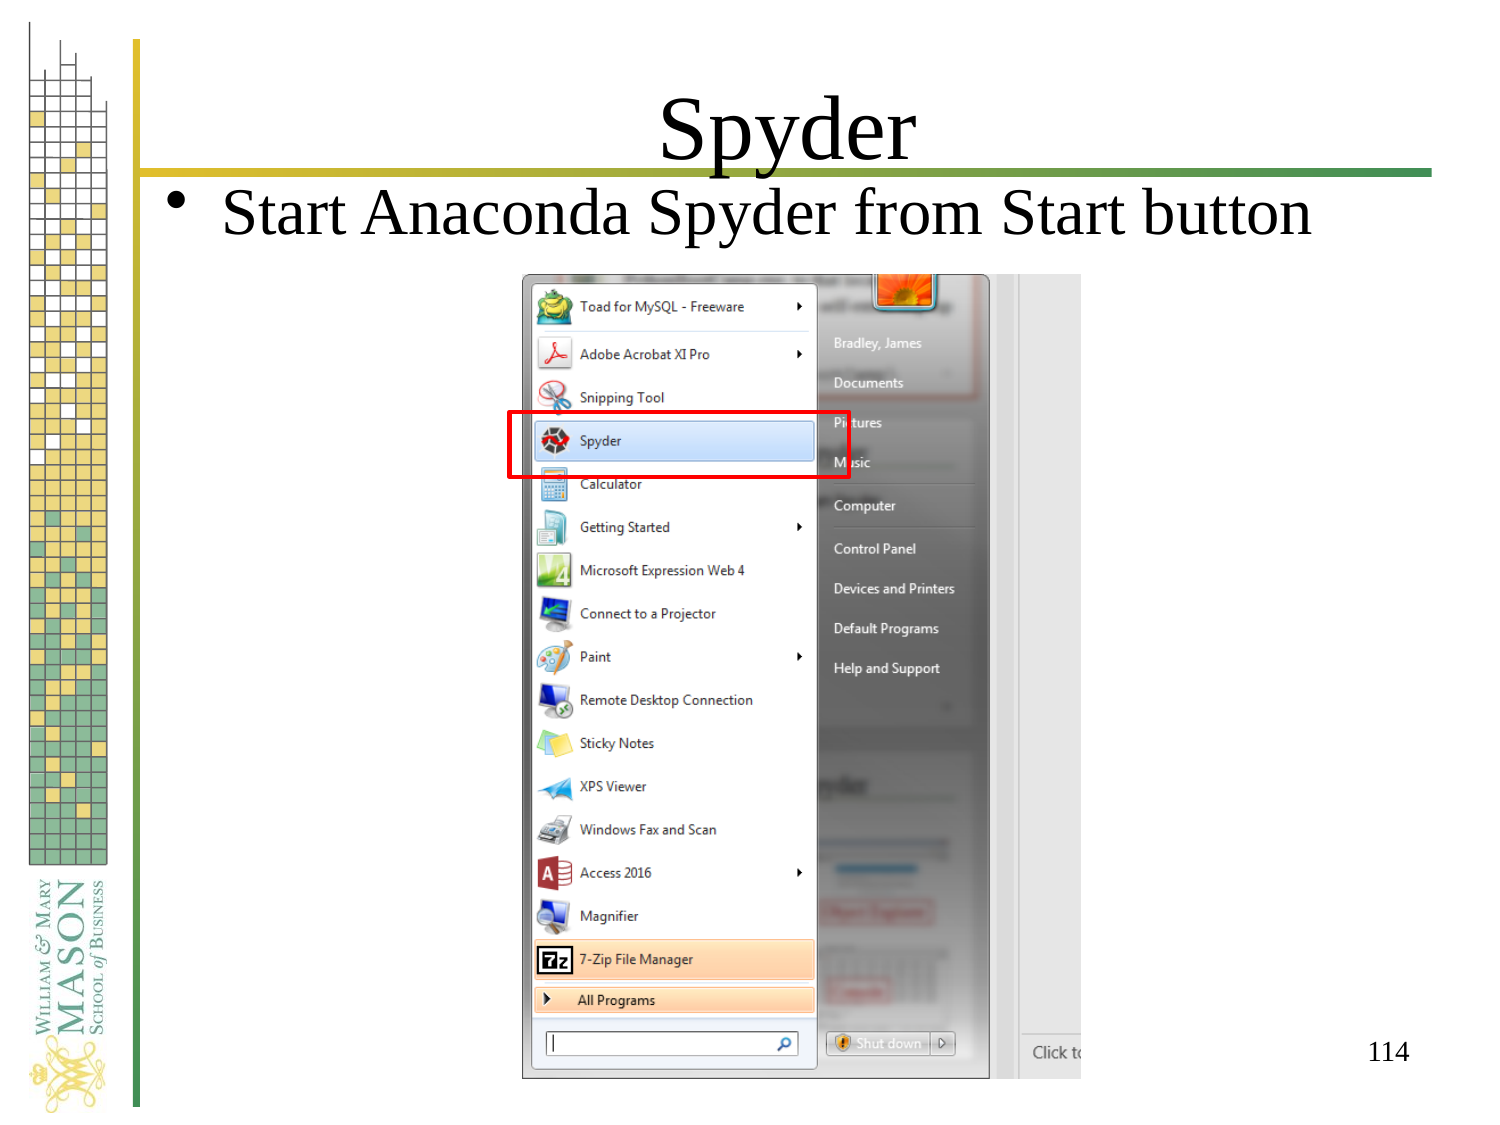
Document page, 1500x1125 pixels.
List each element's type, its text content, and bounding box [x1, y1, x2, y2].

picture [522, 274, 1081, 1080]
text_box [507, 410, 517, 479]
table_cell Greater than [29, 879, 107, 1113]
slide_number 114 [1048, 1024, 1426, 1103]
title Spyder [150, 45, 1425, 160]
list Start Anaconda Spyder from Start button [150, 160, 1425, 928]
